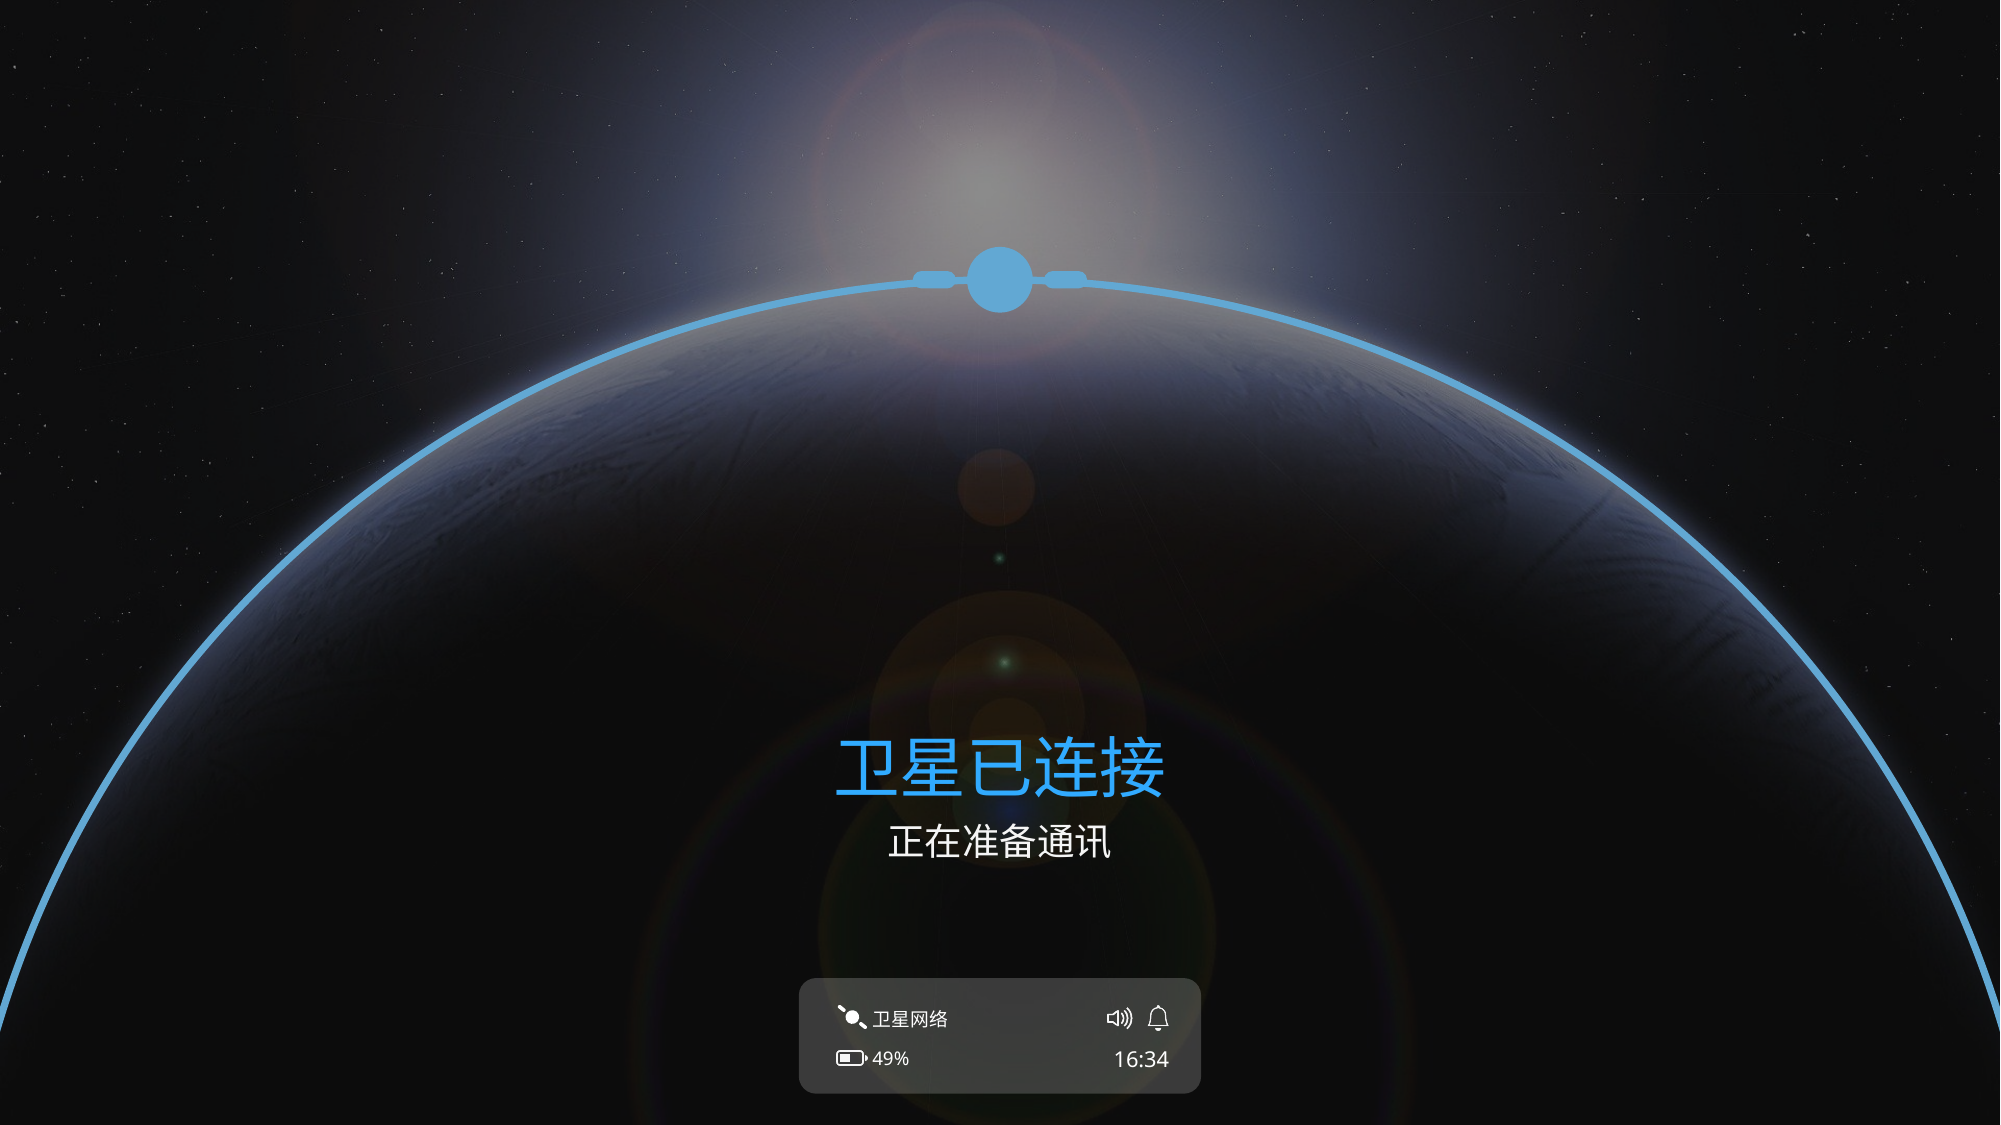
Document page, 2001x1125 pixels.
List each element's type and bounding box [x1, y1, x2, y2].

text_box [798, 977, 1202, 1095]
picture [0, 0, 2001, 1125]
text_box [912, 246, 1088, 314]
